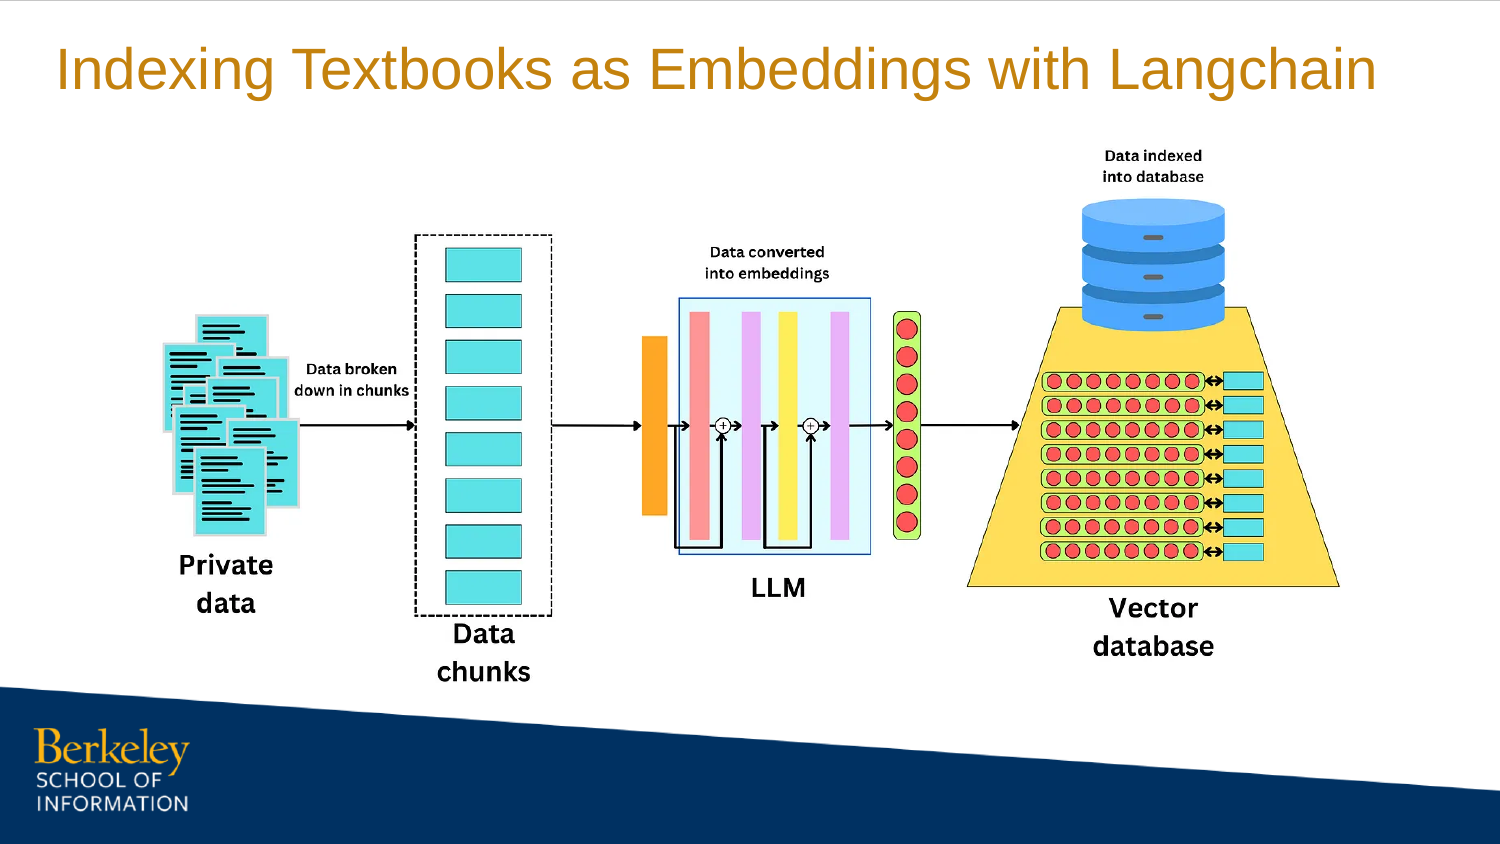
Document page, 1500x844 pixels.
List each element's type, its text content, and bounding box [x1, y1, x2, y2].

text_box Indexing Textbooks as Embeddings with Langchain [43, 25, 1481, 108]
picture [0, 0, 1500, 844]
